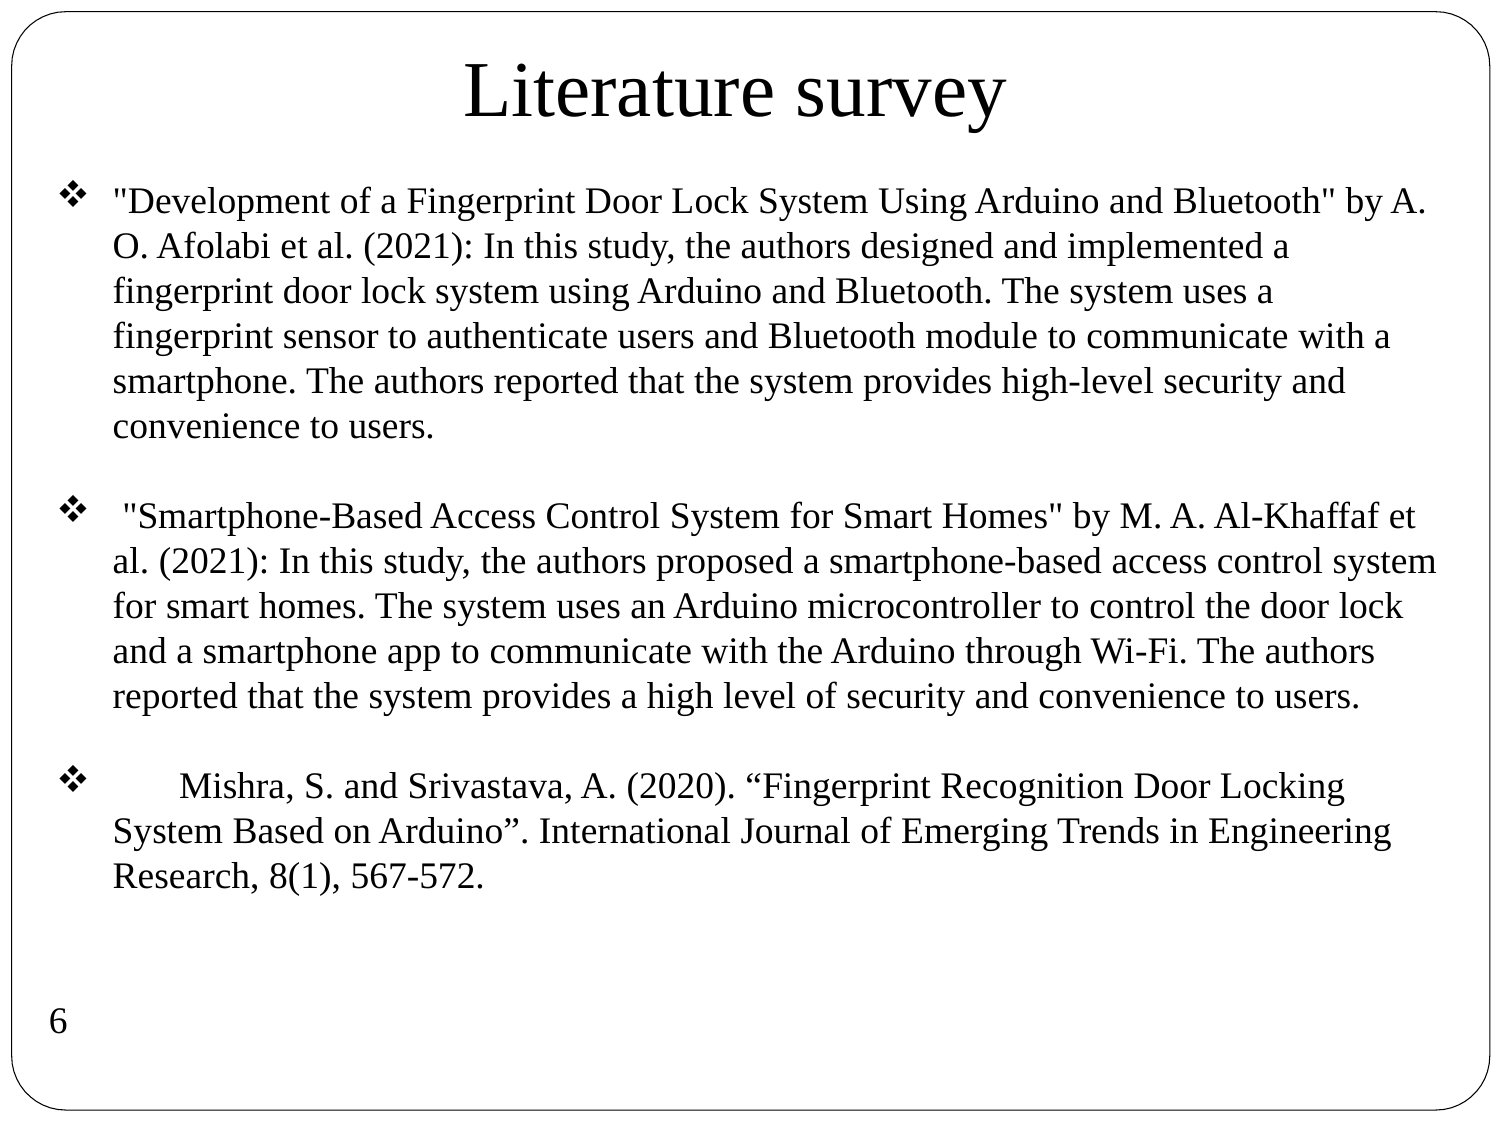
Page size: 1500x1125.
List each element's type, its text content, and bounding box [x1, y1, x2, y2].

slide_number [35, 1011, 66, 1042]
list "Development of a Fingerprint Door Lock System Using Arduino and Bluetooth" by A. O. Afolabi et al. (2021): In this study, the authors designed and implemented a fingerprint door lock system using Arduino and Bluetooth. The system uses a fingerprint sensor to authenticate users and Bluetooth module to communicate with a smartphone. The authors reported that the system provides high-level security and convenience to users. "Smartphone-Based Access Control System for Smart Homes" by M. A. Al-Khaffaf et al. (2021): In this study, the authors proposed a smartphone-based access control system for smart homes. The system uses an Arduino microcontroller to control the door lock and a smartphone app to communicate with the Arduino through Wi-Fi. The authors reported that the system provides a high level of security and convenience to users. Mishra, S. and Srivastava, A. (2020). “Fingerprint Recognition Door Locking System Based on Arduino”. International Journal of Emerging Trends in Engineering Research, 8(1), 567-572. [56, 176, 1444, 963]
title Literature survey [87, 37, 1401, 134]
